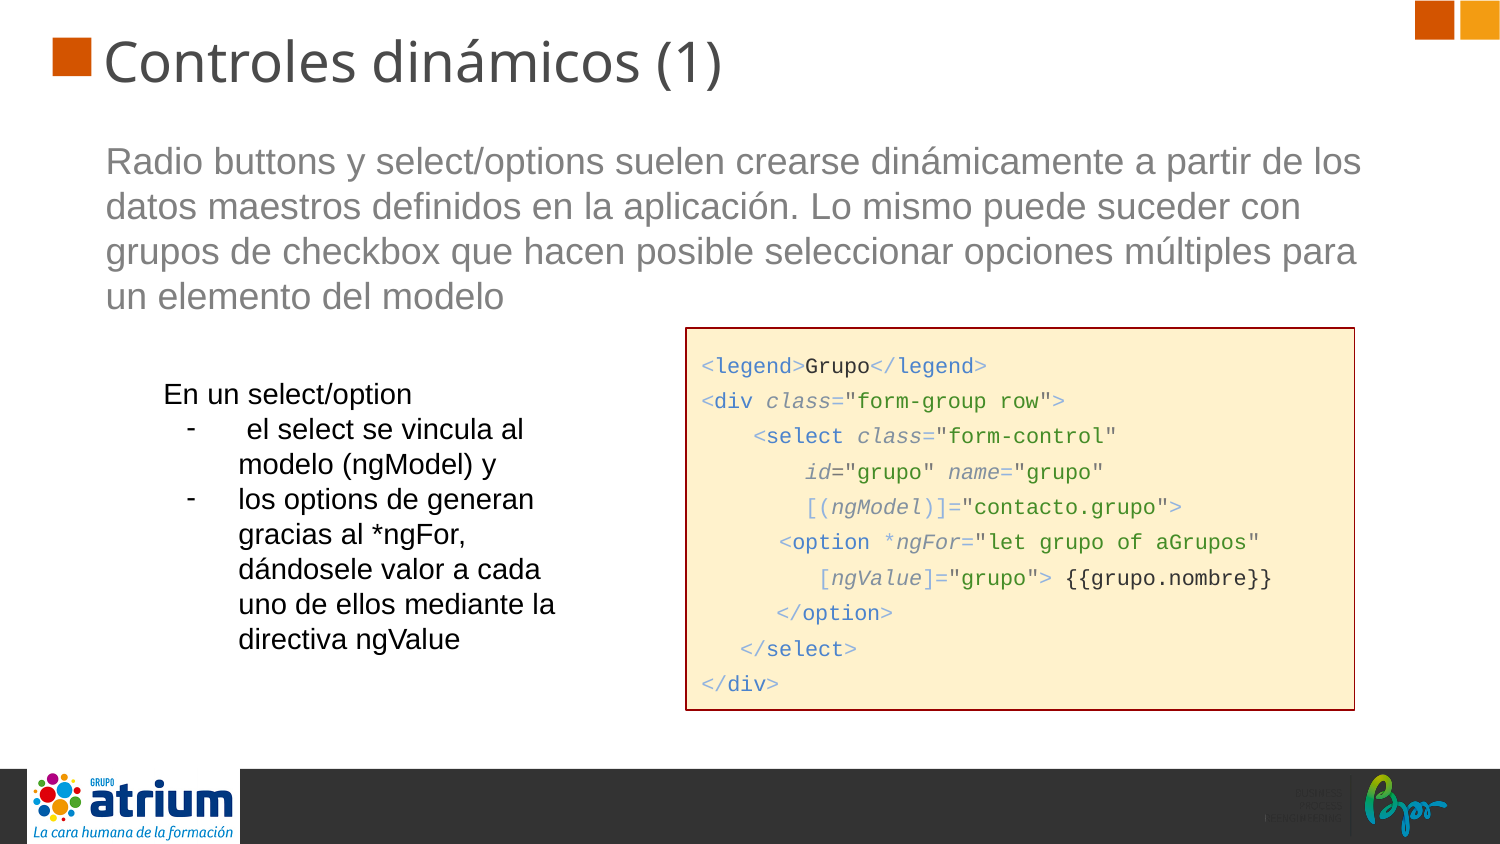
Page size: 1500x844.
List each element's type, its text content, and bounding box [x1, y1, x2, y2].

picture [1257, 769, 1455, 843]
text_box <legend>Grupo</legend> <div class="form-group row"> <select class="form-control" id="grupo" name="grupo" [(ngModel)]="contacto.grupo"> <option *ngFor="let grupo of aGrupos" [ngValue]="grupo"> {{grupo.nombre}} </option> </select> </div> [686, 327, 1355, 711]
text_box En un select/option el select se vincula al modelo (ngModel) y los options de generan gracias al *ngFor, dándosele valor a cada uno de ellos mediante la directiva ngValue [148, 360, 579, 678]
list Radio buttons y select/options suelen crearse dinámicamente a partir de los datos maestros definidos en la aplicación. Lo mismo puede suceder con grupos de checkbox que hacen posible seleccionar opciones múltiples para un elemento del modelo [97, 128, 1383, 360]
picture [27, 768, 240, 844]
title Controles dinámicos (1) [94, 17, 1381, 107]
